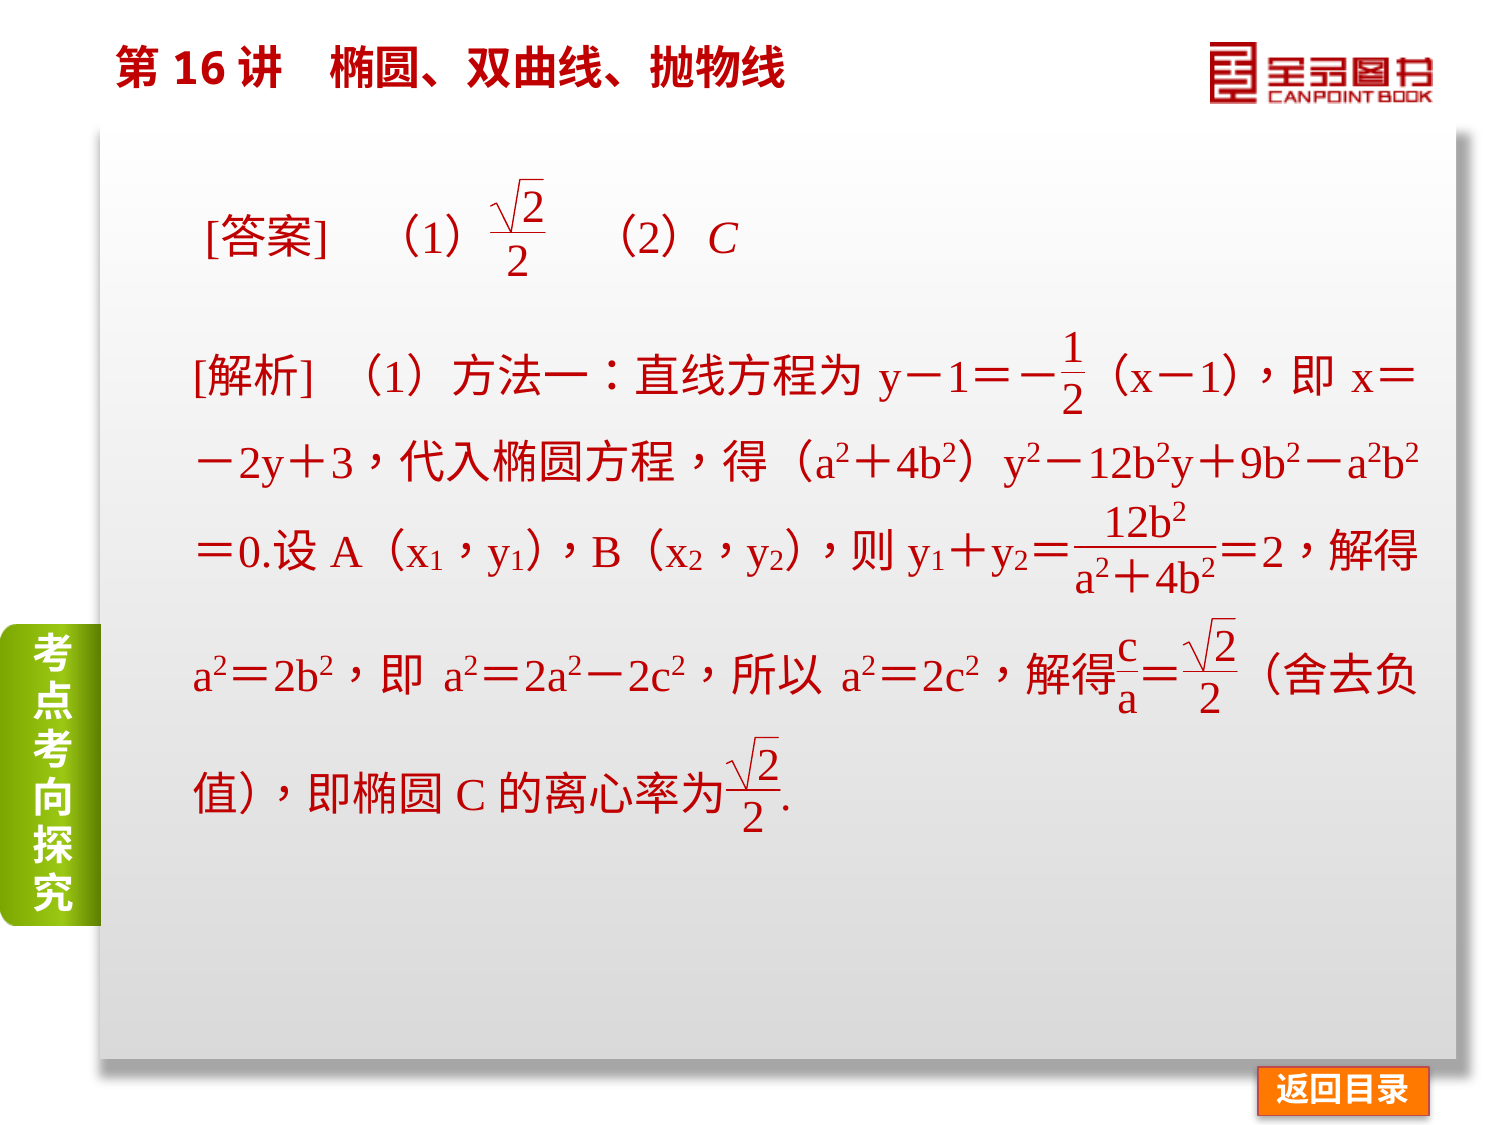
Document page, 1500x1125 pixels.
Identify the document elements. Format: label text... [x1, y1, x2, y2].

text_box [192, 313, 1421, 1125]
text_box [204, 171, 1344, 557]
text_box 第16讲 椭圆、双曲线、抛物线 [100, 27, 1199, 106]
picture [0, 623, 101, 927]
text_box 返回目录 [1424, 1066, 1430, 1116]
picture [1210, 42, 1433, 104]
